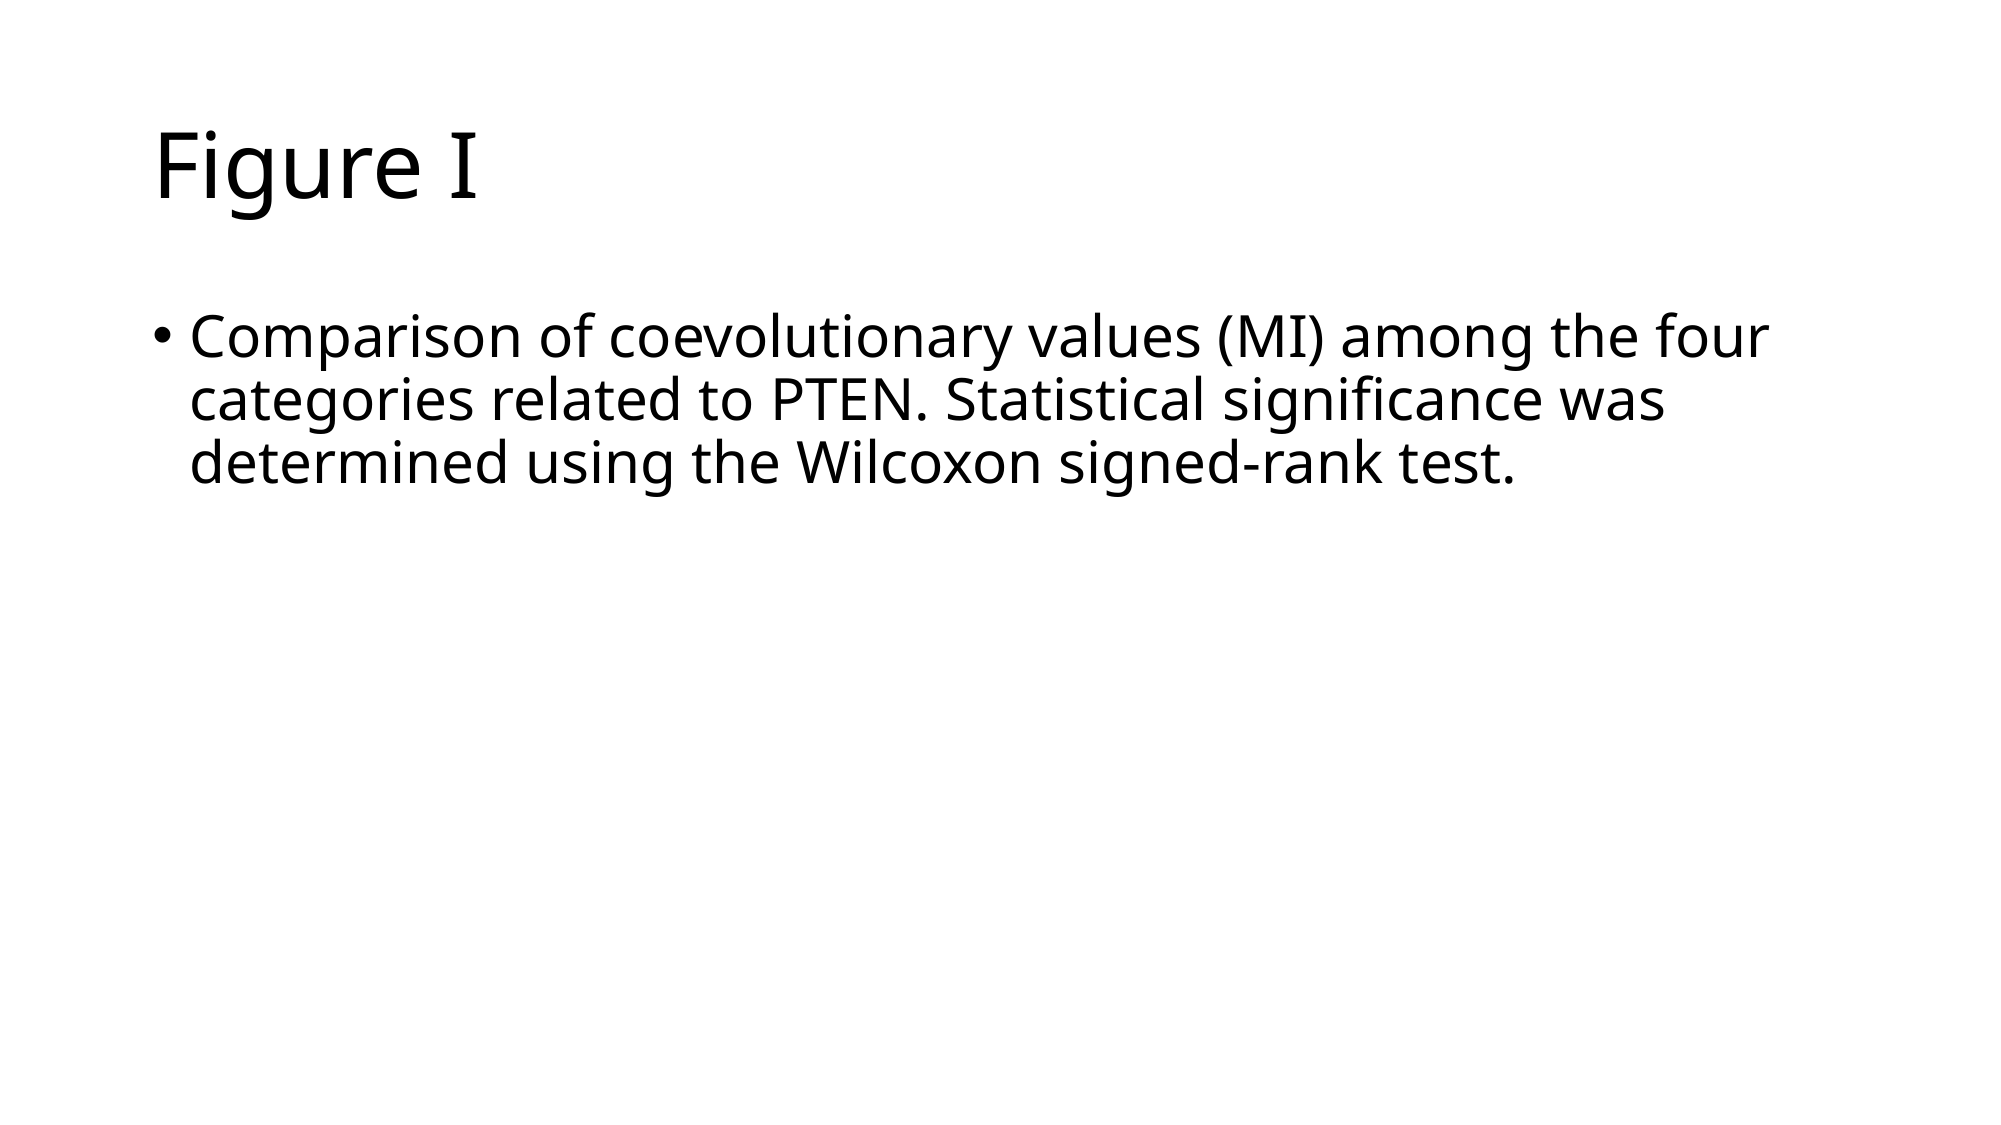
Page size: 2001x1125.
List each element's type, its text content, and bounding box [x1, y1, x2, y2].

title Figure I [137, 59, 1863, 278]
list Comparison of coevolutionary values (MI) among the four categories related to PTEN. Statistical significance was determined using the Wilcoxon signed-rank test. [137, 299, 1863, 1014]
